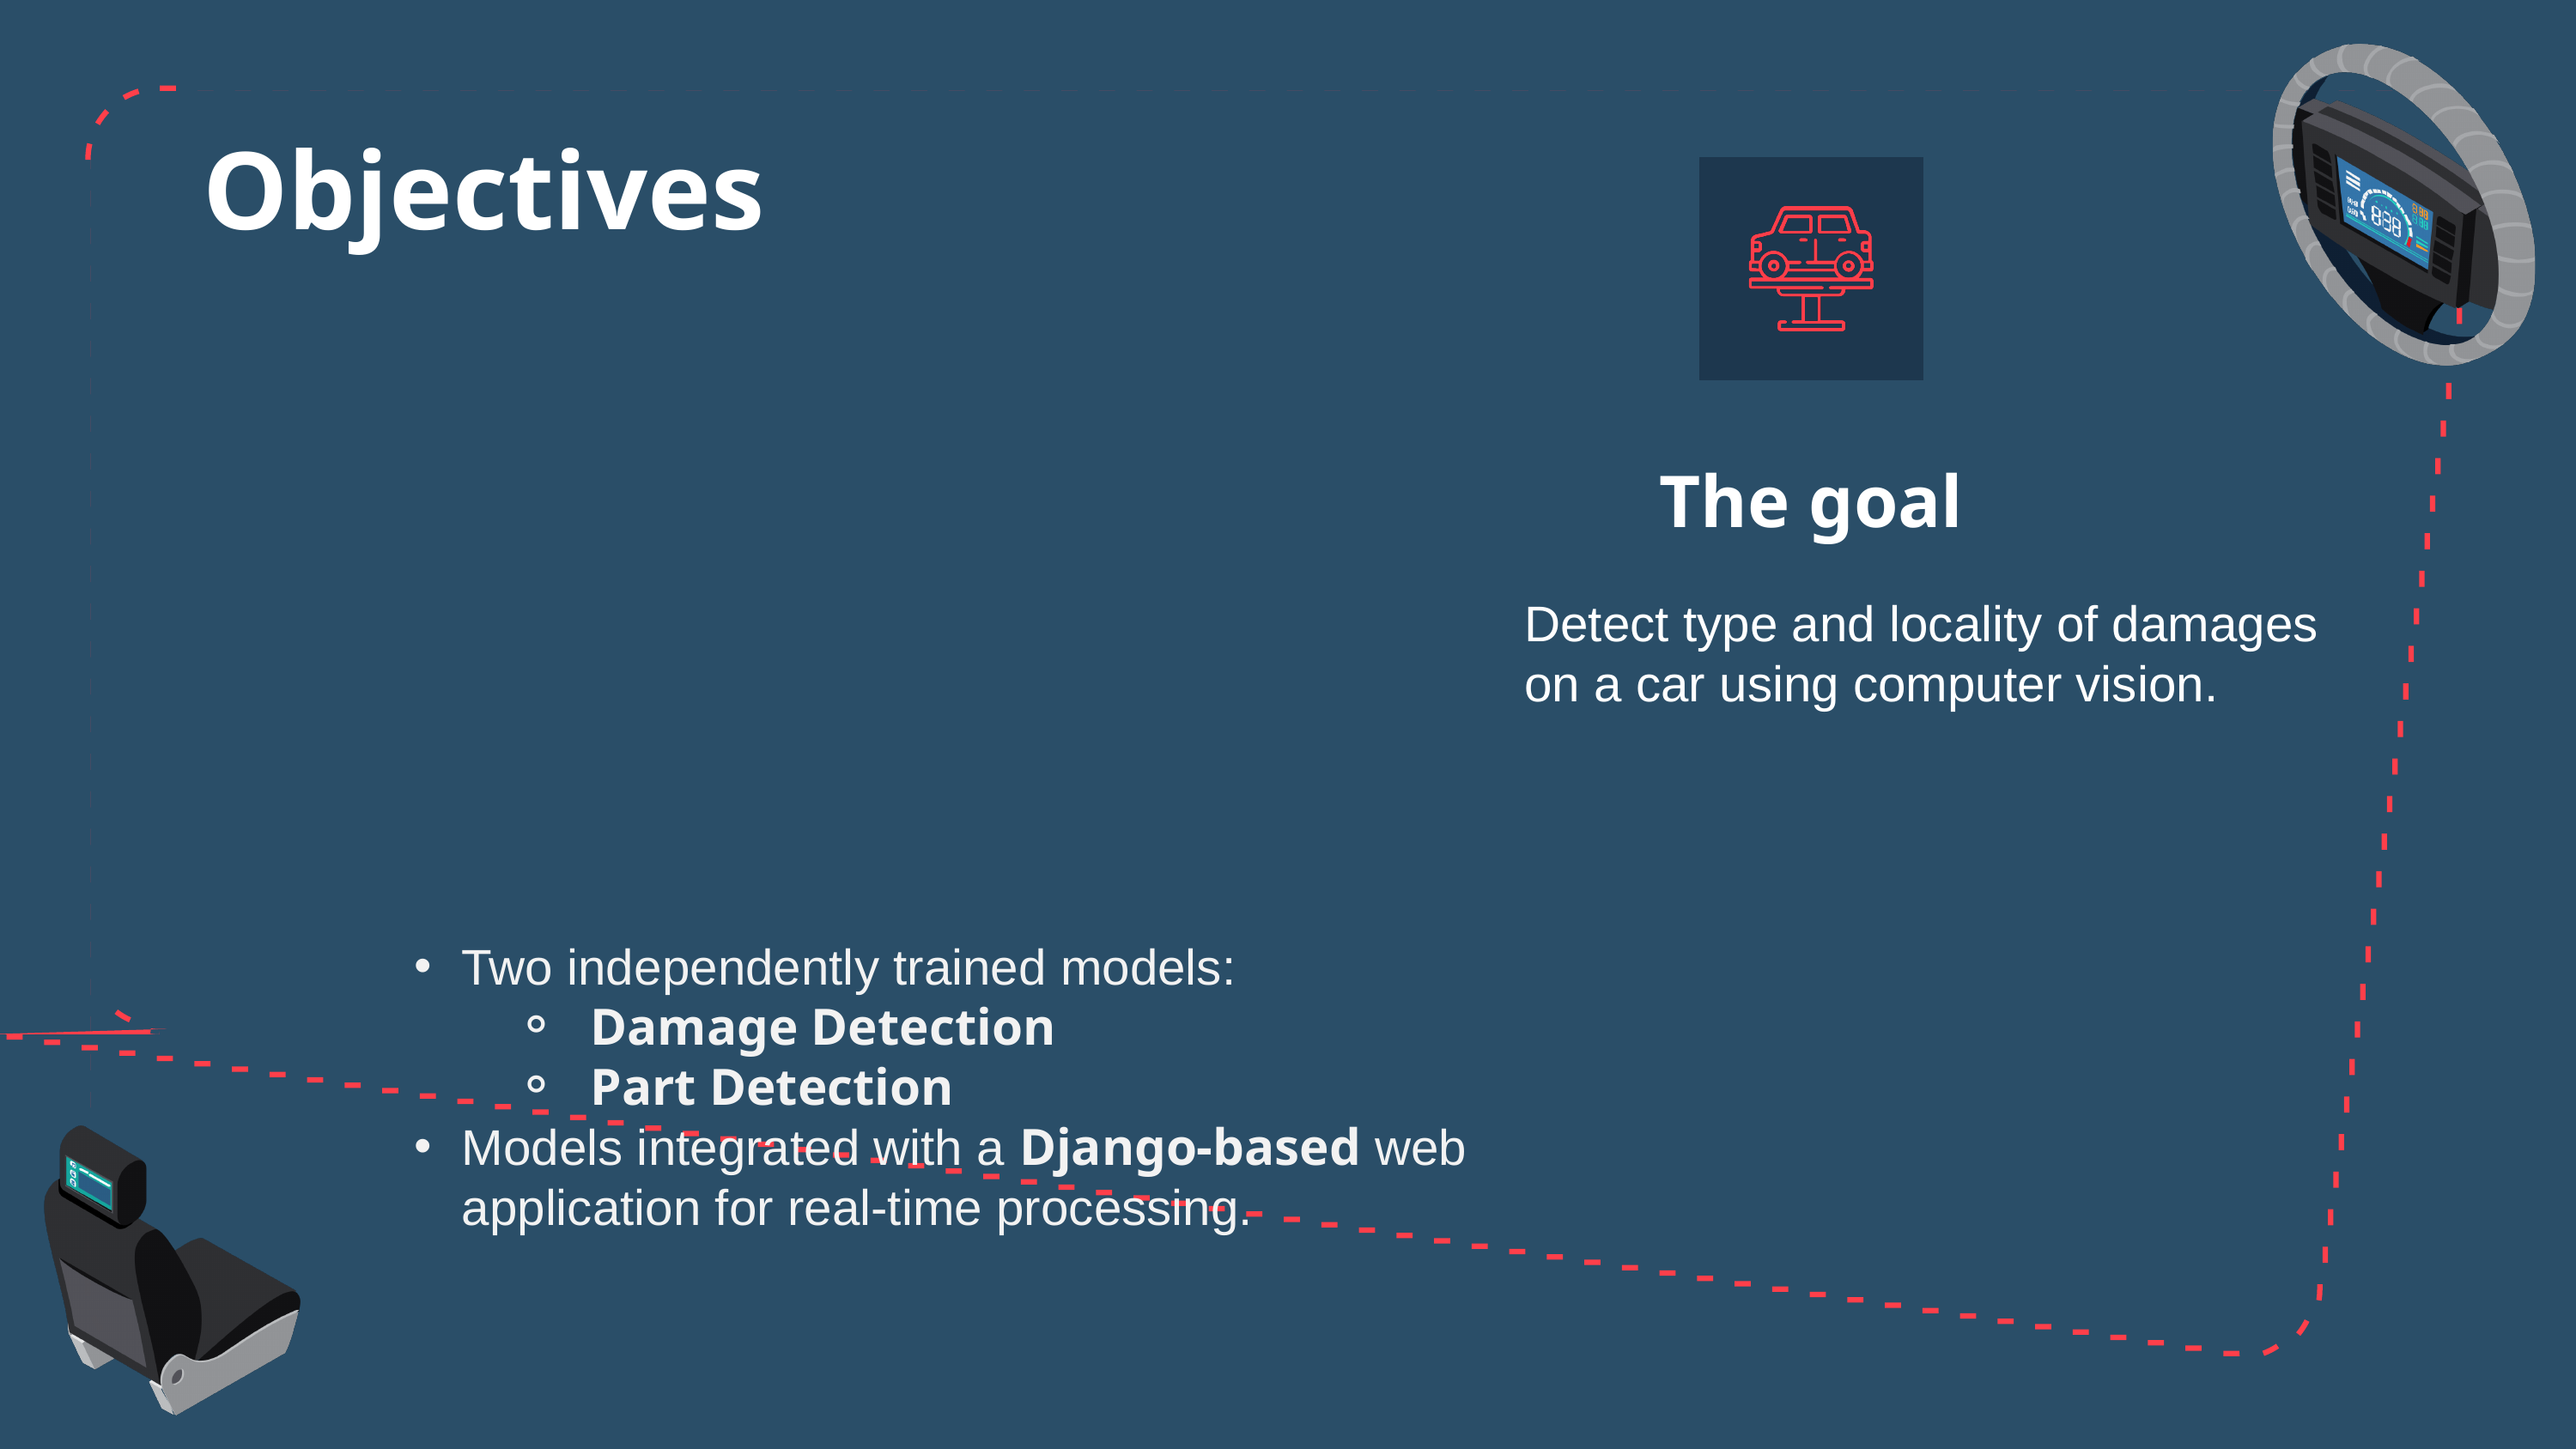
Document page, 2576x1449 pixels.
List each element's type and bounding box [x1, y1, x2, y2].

text_box [38, 1125, 301, 1416]
text_box [2272, 44, 2536, 366]
text_box [1524, 488, 2323, 820]
text_box [366, 941, 1656, 1271]
text_box [1698, 156, 1923, 379]
text_box [202, 124, 2373, 288]
text_box [1422, 379, 2200, 543]
text_box [85, 85, 2491, 1364]
